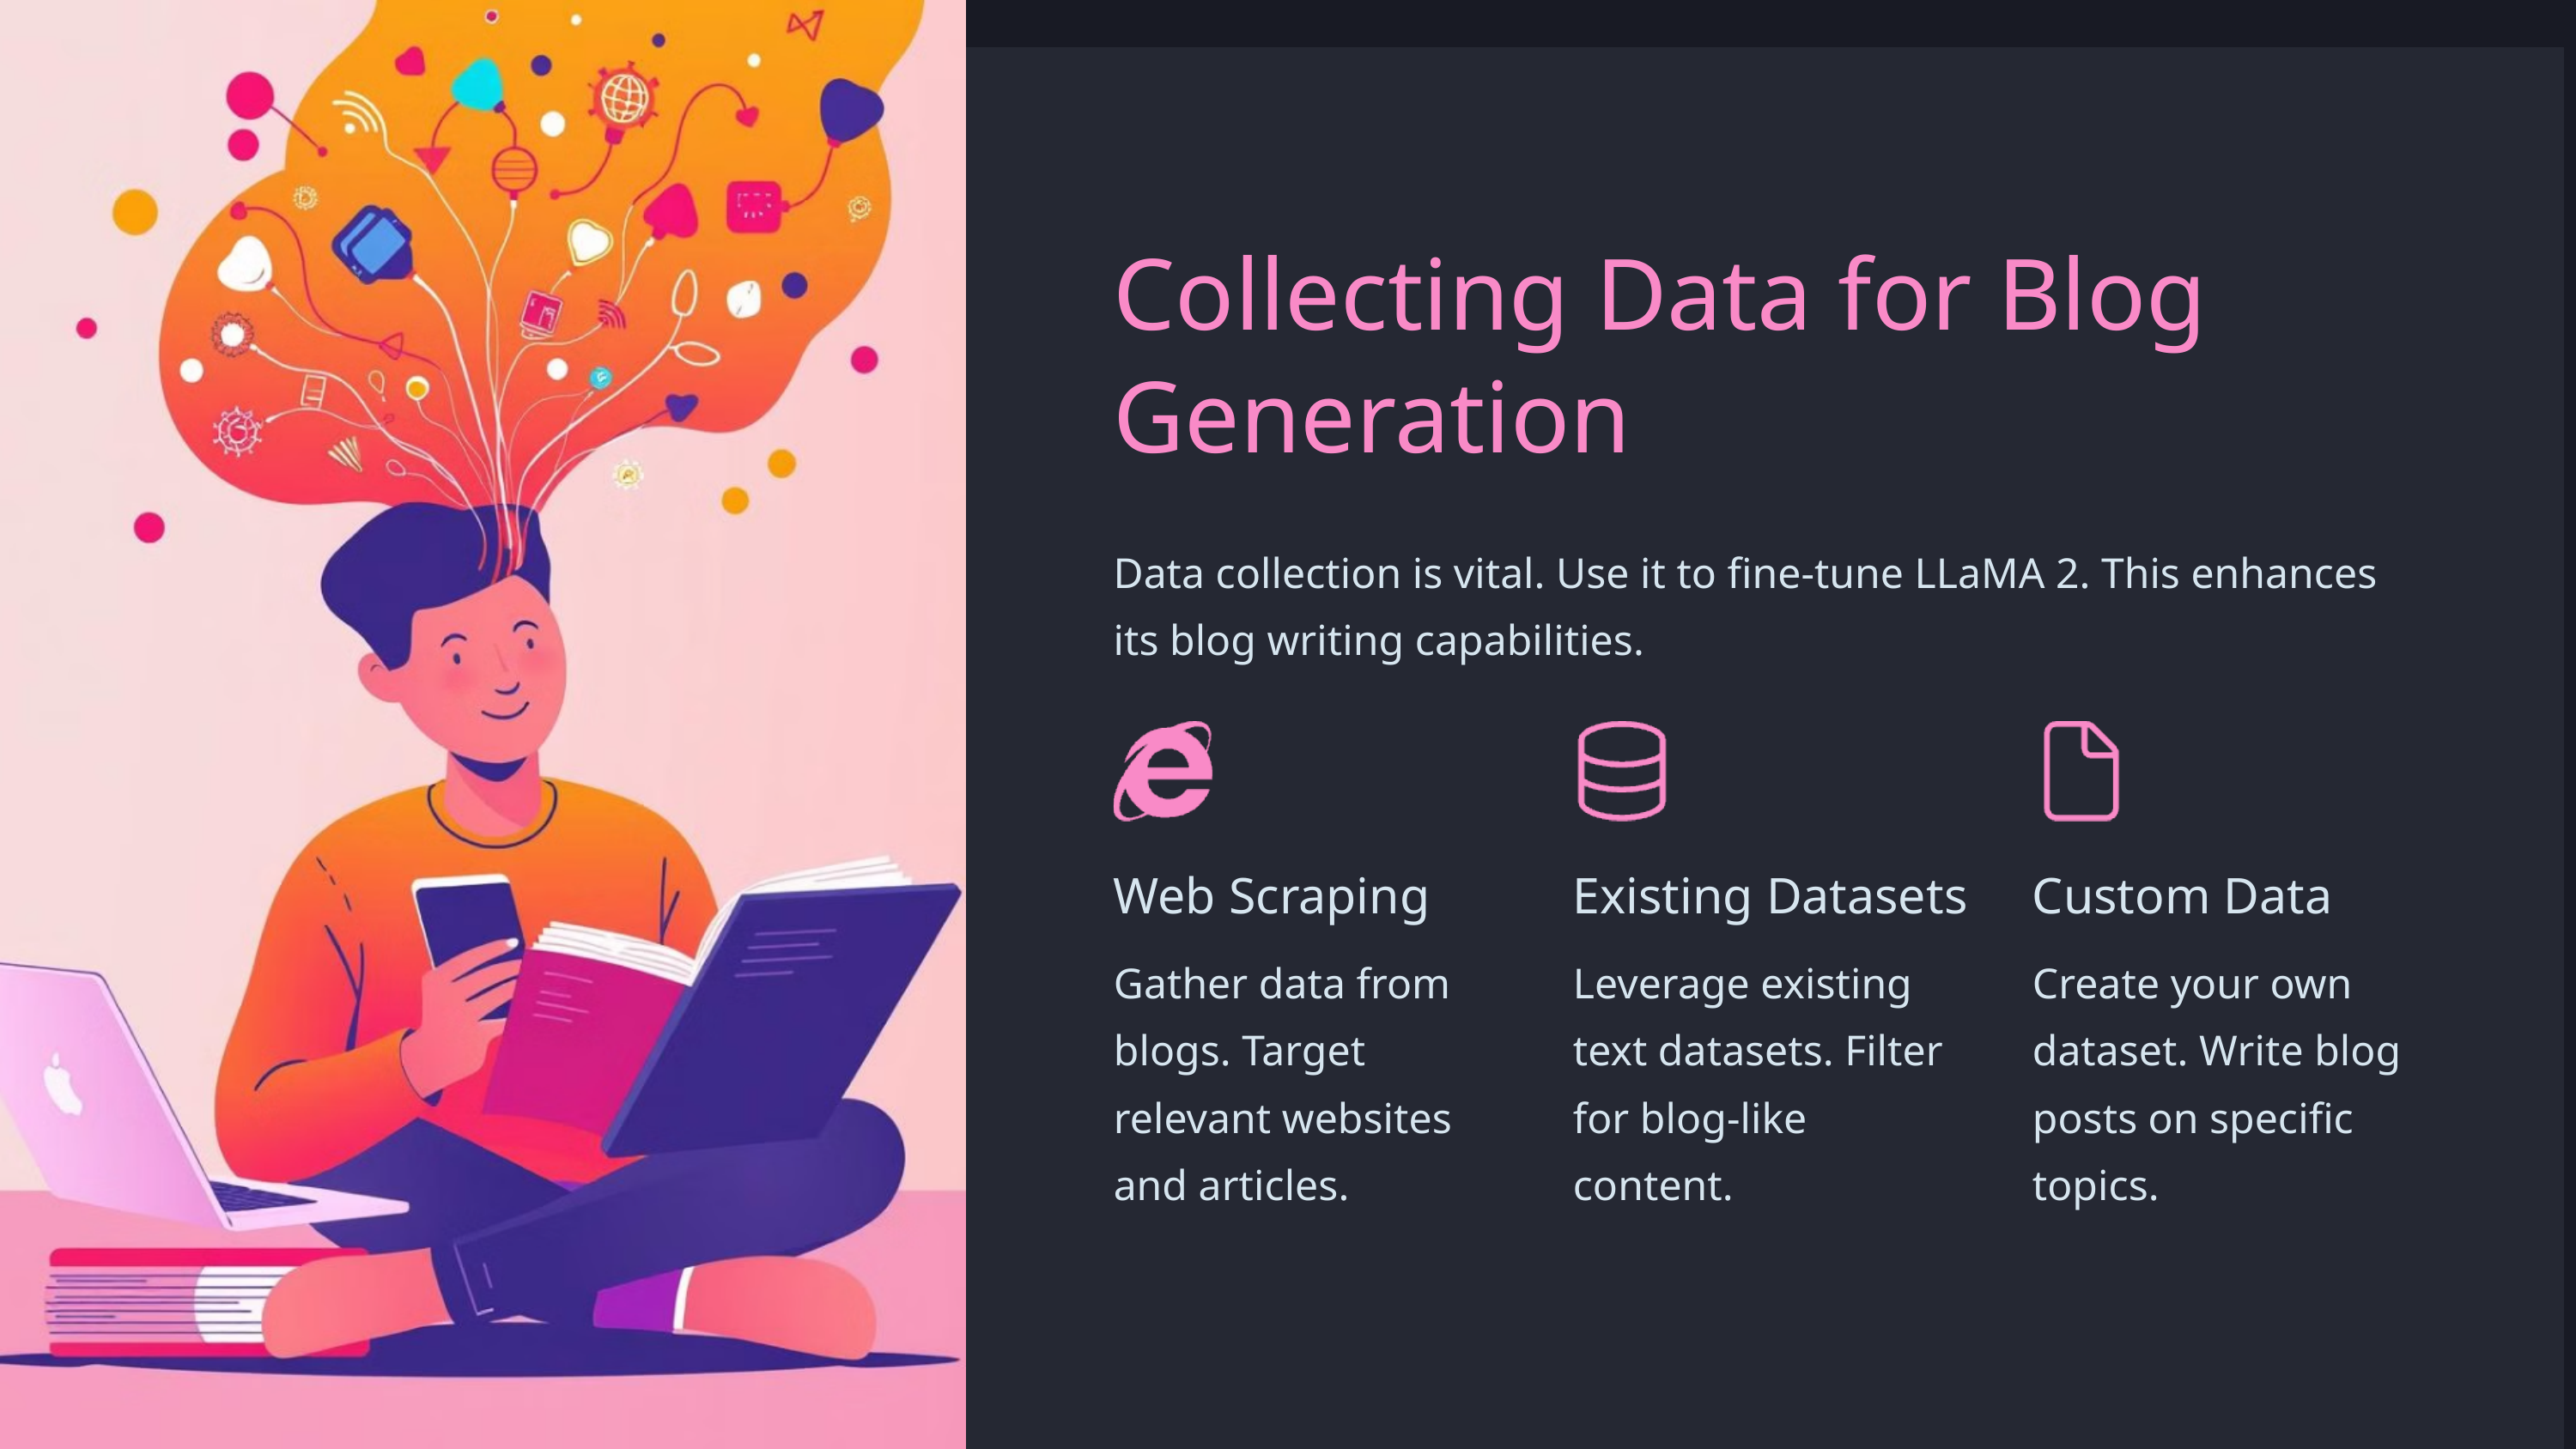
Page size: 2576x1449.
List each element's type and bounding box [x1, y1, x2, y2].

text_box [1113, 949, 1510, 1153]
text_box [1113, 228, 2429, 477]
text_box [2032, 949, 2429, 1221]
text_box [1113, 863, 1510, 925]
text_box [1113, 539, 2429, 675]
text_box [0, 0, 2576, 1449]
text_box [2032, 863, 2429, 925]
text_box [0, 46, 2565, 1449]
text_box [1572, 949, 1970, 1153]
text_box [1572, 863, 1970, 925]
